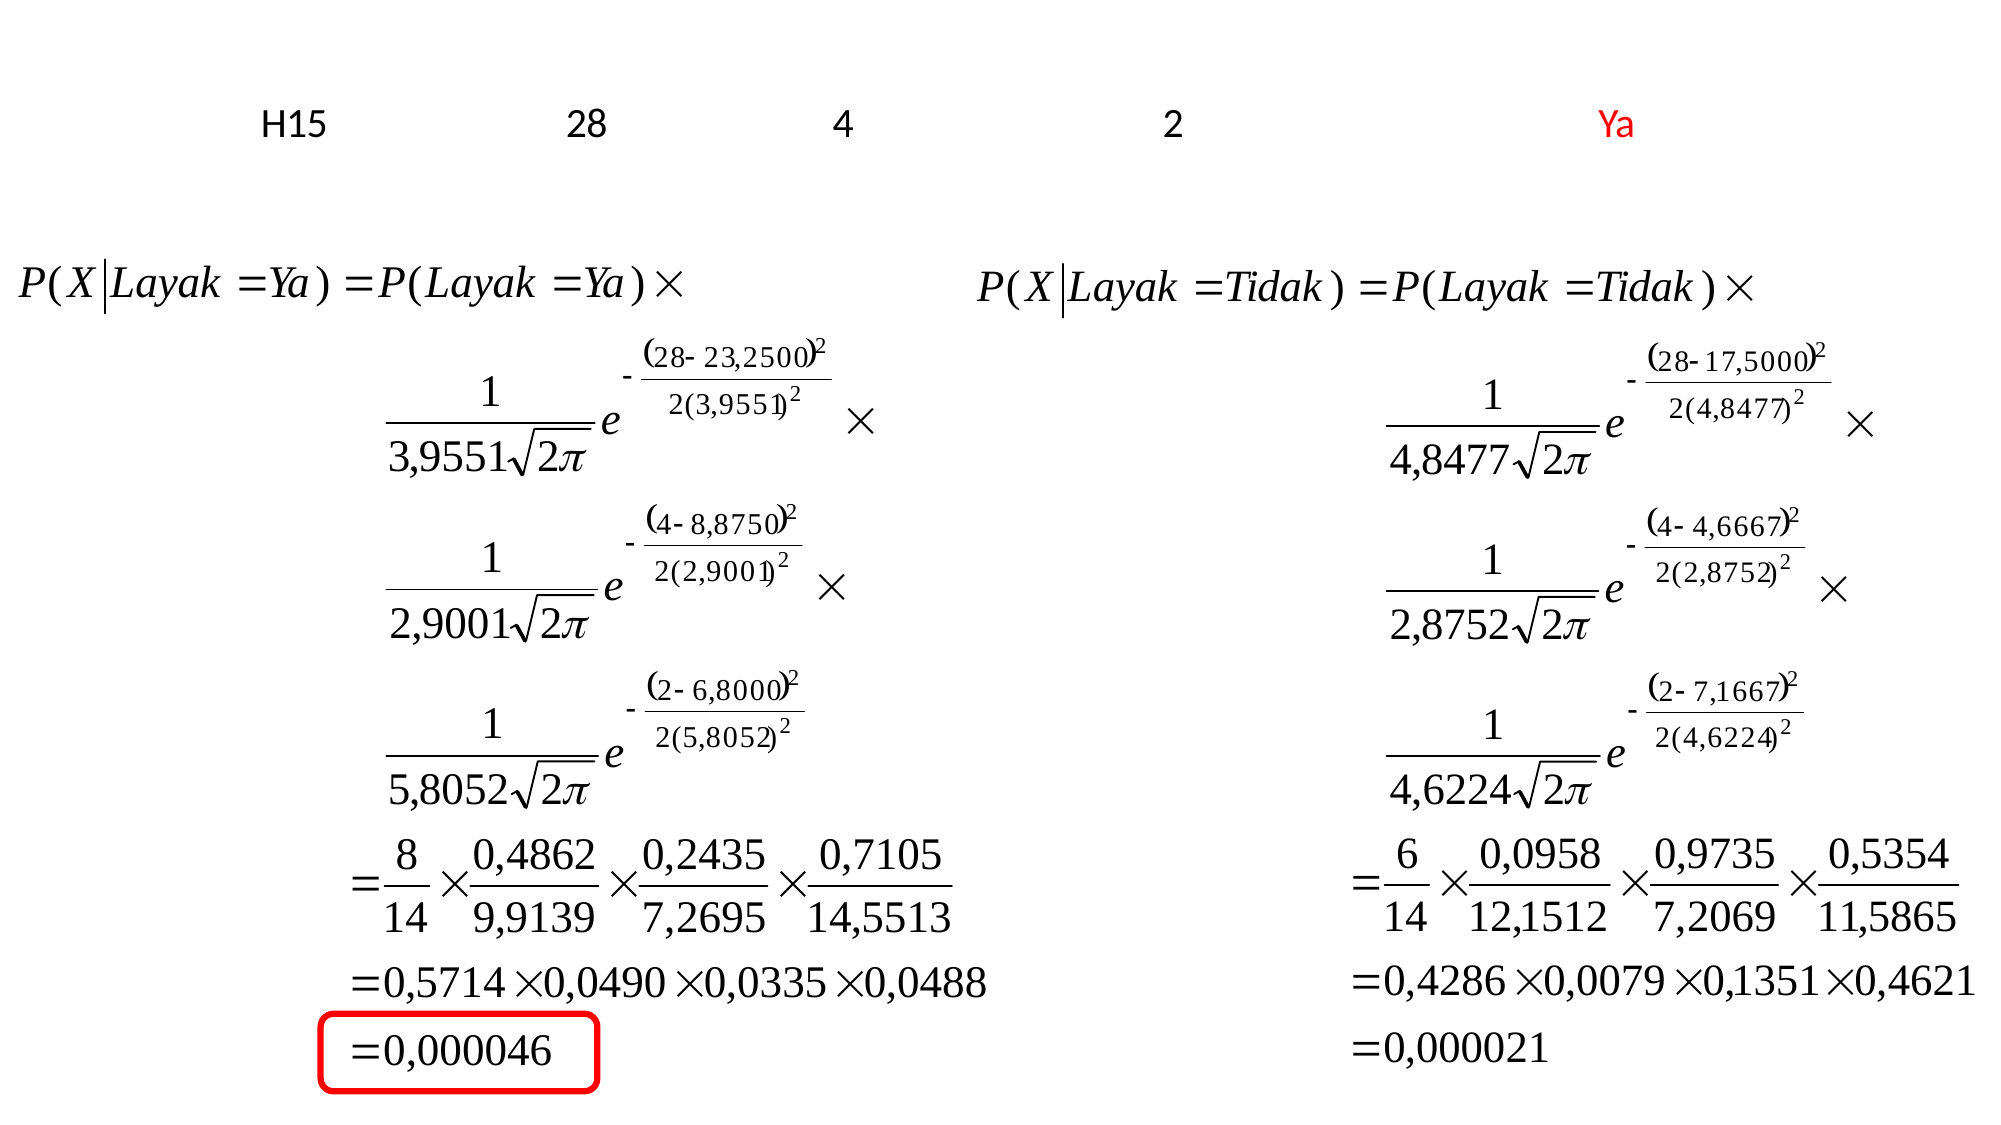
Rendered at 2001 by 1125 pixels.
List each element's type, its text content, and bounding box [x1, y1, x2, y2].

table_header 28 [466, 100, 707, 148]
table_header 2 [979, 100, 1367, 148]
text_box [10, 250, 996, 1084]
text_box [968, 255, 1980, 1082]
table_header H15 [123, 100, 466, 148]
table_header 4 [707, 100, 979, 148]
table_header Ya [1367, 100, 1866, 148]
